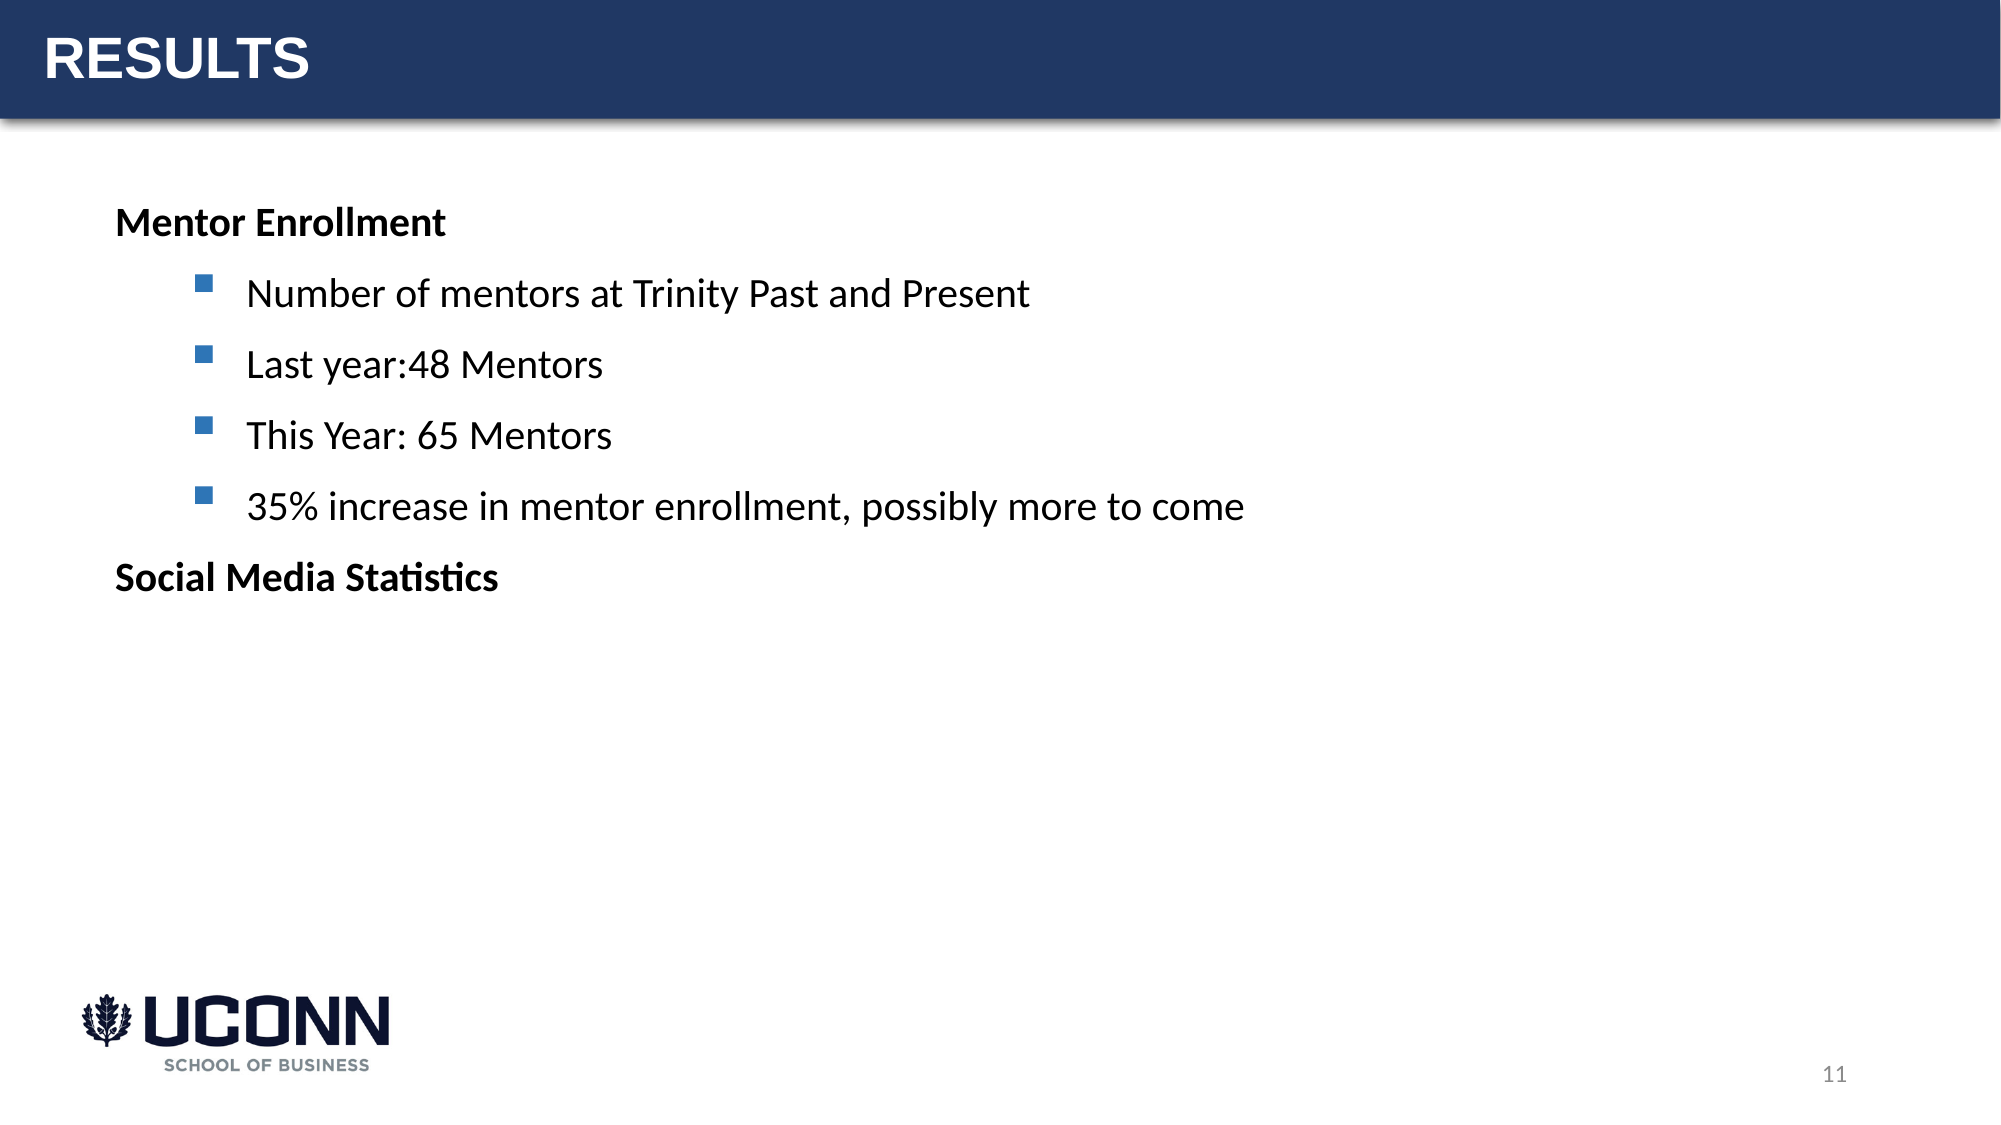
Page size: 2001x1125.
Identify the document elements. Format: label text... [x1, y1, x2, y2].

title RESULTS [28, 0, 1725, 119]
picture [70, 988, 411, 1079]
slide_number 11 [1412, 1042, 1863, 1103]
text_box Mentor Enrollment Number of mentors at Trinity Past and Present Last year:48 Mentors This Year: 65 Mentors 35% increase in mentor enrollment, possibly more to come Social Media Statistics [100, 187, 1661, 820]
